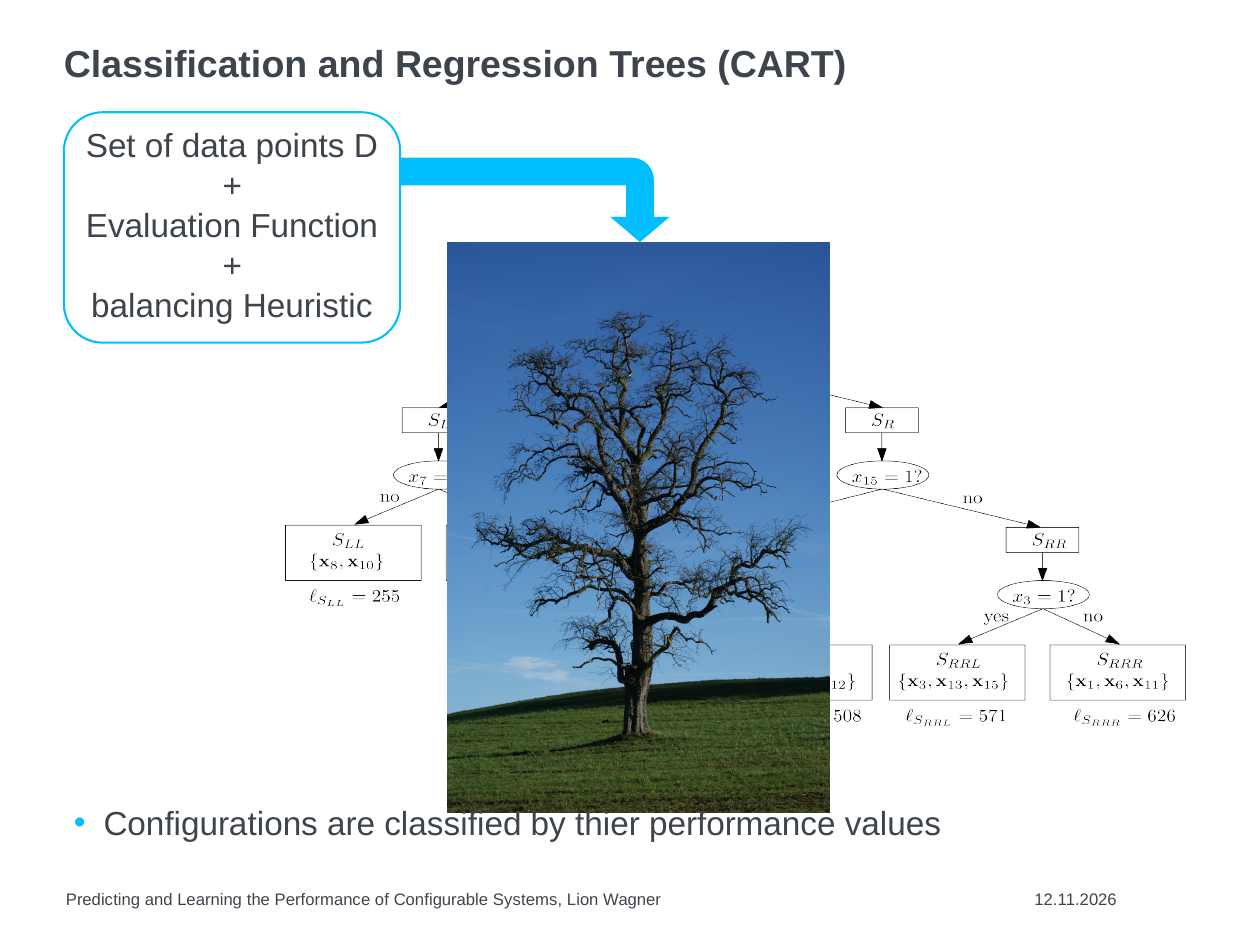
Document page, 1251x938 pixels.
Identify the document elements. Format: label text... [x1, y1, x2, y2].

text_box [63, 112, 670, 343]
text_box Configurations are classified by thier performance values [74, 794, 1078, 843]
title Classification and Regression Trees (CART) [64, 44, 1186, 93]
picture [285, 242, 1186, 813]
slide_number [1034, 888, 1133, 909]
footer Predicting and Learning the Performance of Configurable Systems, Lion Wagner [65, 888, 893, 909]
